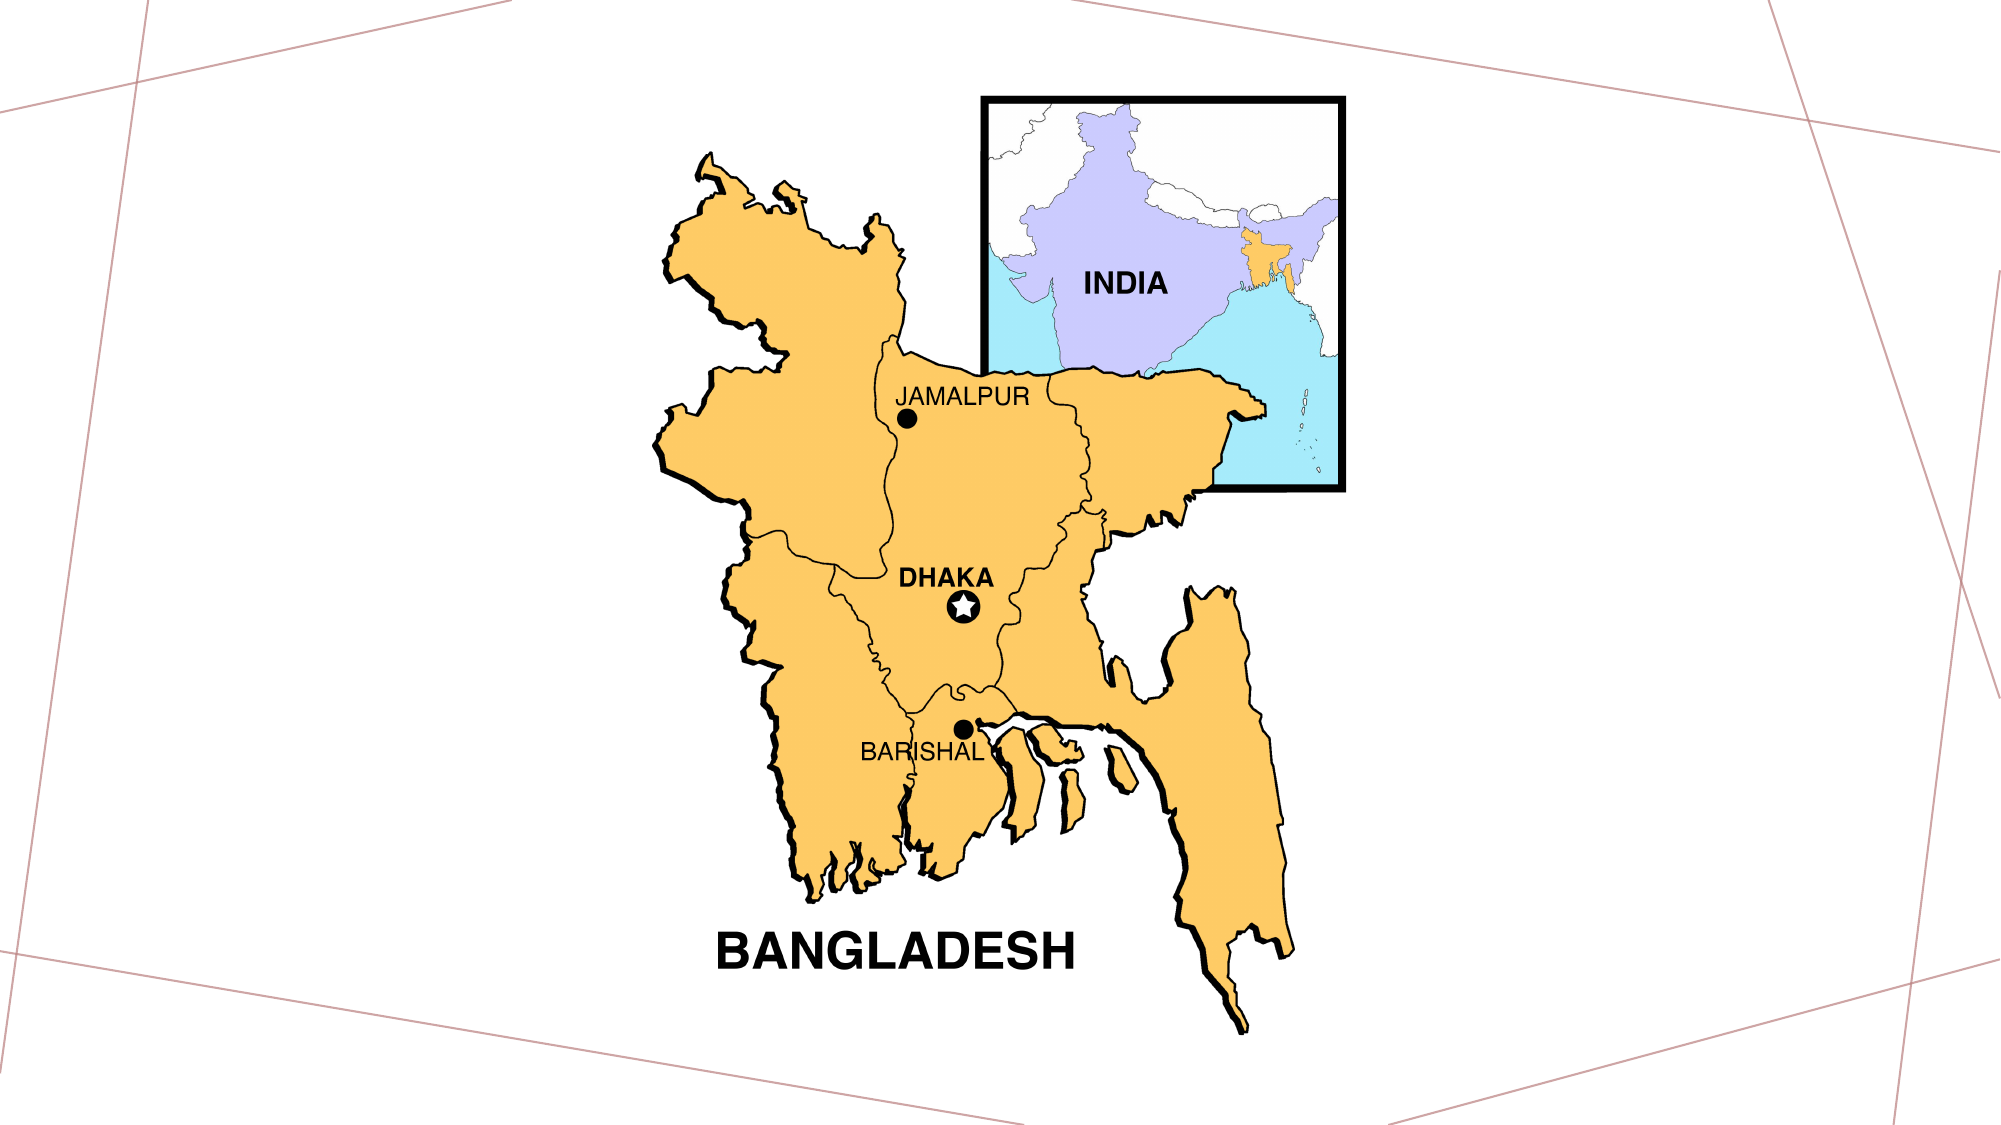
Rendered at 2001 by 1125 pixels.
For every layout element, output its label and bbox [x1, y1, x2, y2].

list [607, 55, 1393, 1071]
